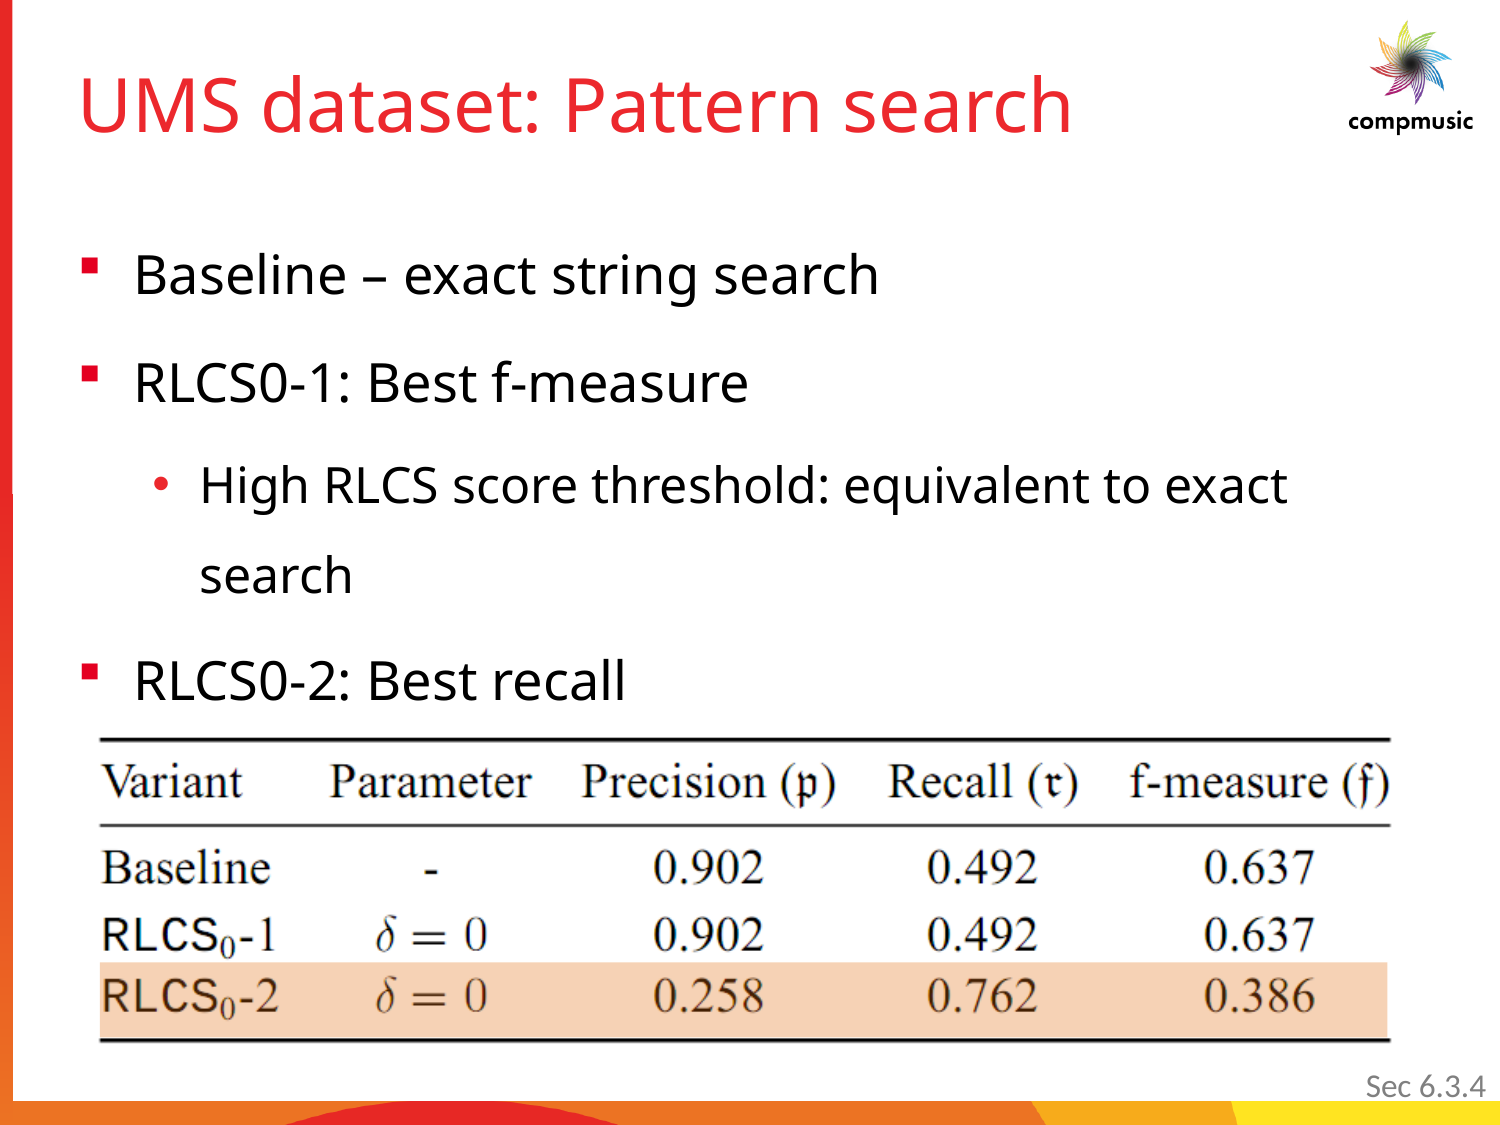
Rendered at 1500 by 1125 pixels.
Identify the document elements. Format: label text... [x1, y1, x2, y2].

list Baseline – exact string search RLCS0-1: Best f-measure High RLCS score threshold: equivalent to exact search RLCS0-2: Best recall [62, 200, 1413, 1000]
picture [12, 1101, 1500, 1125]
title UMS dataset: Pattern search [62, 37, 1413, 168]
text_box Sec 6.3.4 [1351, 1056, 1500, 1112]
picture [71, 724, 1429, 1060]
picture [1346, 12, 1475, 142]
